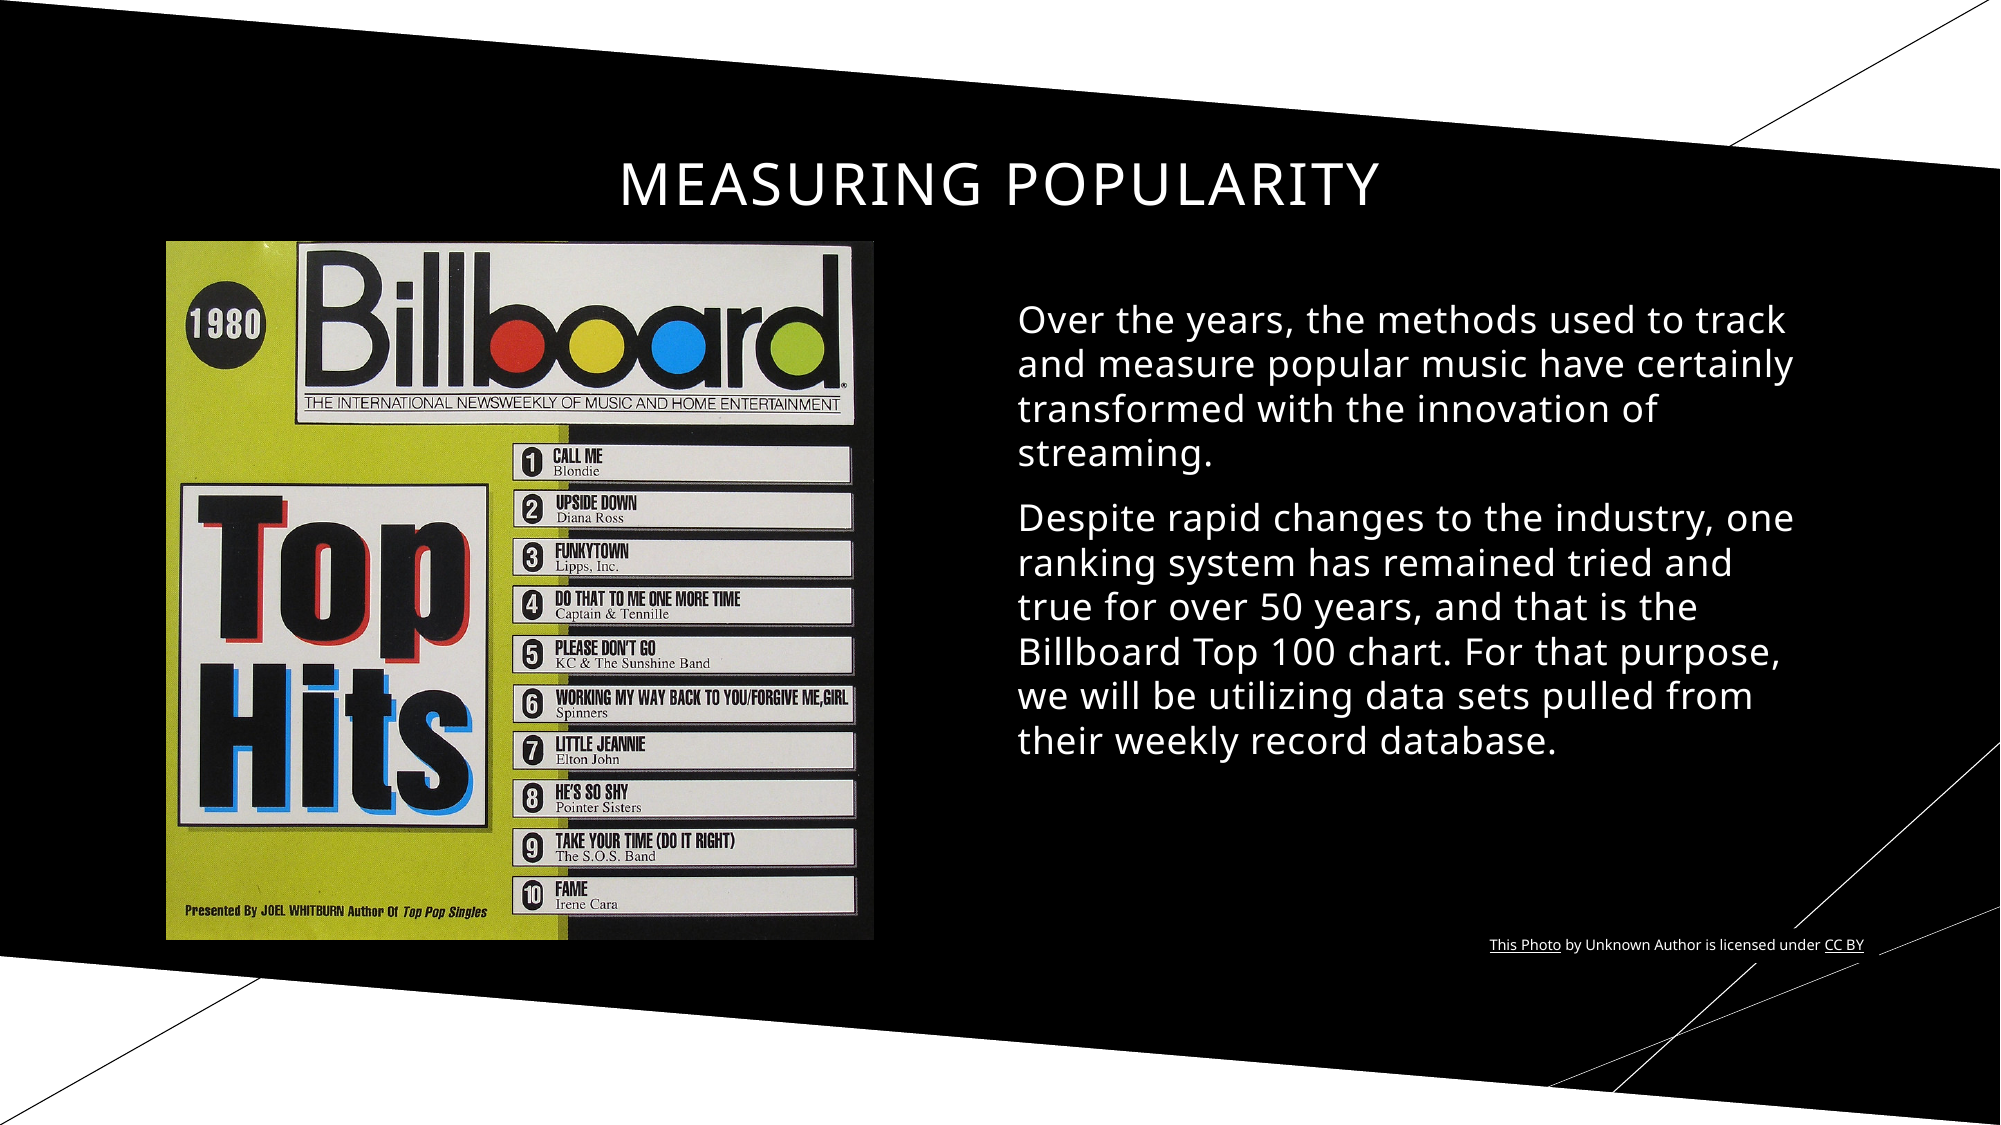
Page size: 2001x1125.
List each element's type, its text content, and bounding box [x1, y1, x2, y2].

list Over the years, the methods used to track and measure popular music have certainly transformed with the innovation of streaming. Despite rapid changes to the industry, one ranking system has remained tried and true for over 50 years, and that is the Billboard Top 100 chart. For that purpose, we will be utilizing data sets pulled from their weekly record database. [1002, 288, 1834, 773]
picture [165, 241, 874, 940]
title Measuring popularity [144, 80, 1856, 226]
text_box This Photo by Unknown Author is licensed under CC BY [1418, 928, 1879, 963]
